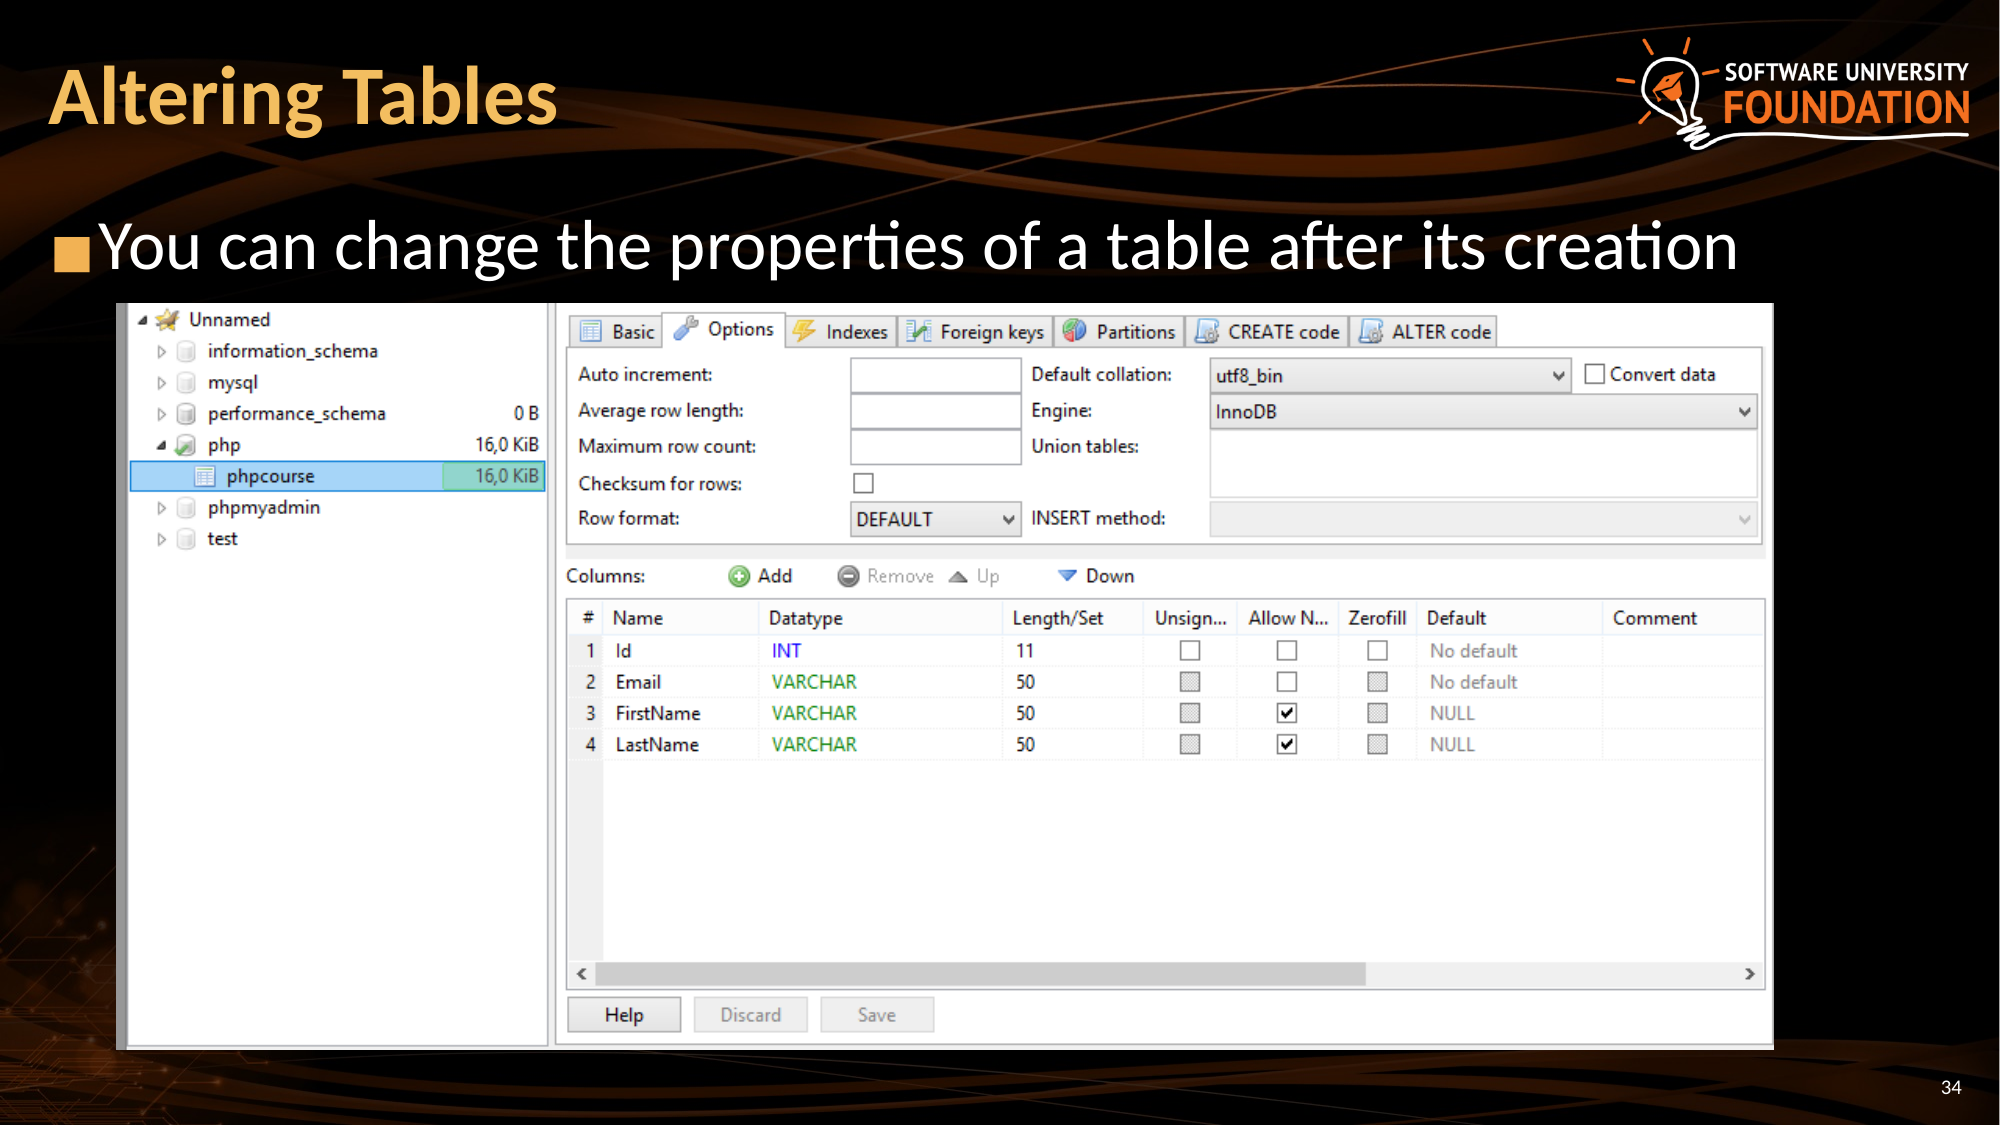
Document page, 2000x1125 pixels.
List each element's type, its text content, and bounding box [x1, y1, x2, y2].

title Altering Tables [30, 6, 1602, 189]
picture [0, 0, 2000, 1125]
list You can change the properties of a table after its creation [31, 188, 1968, 1103]
